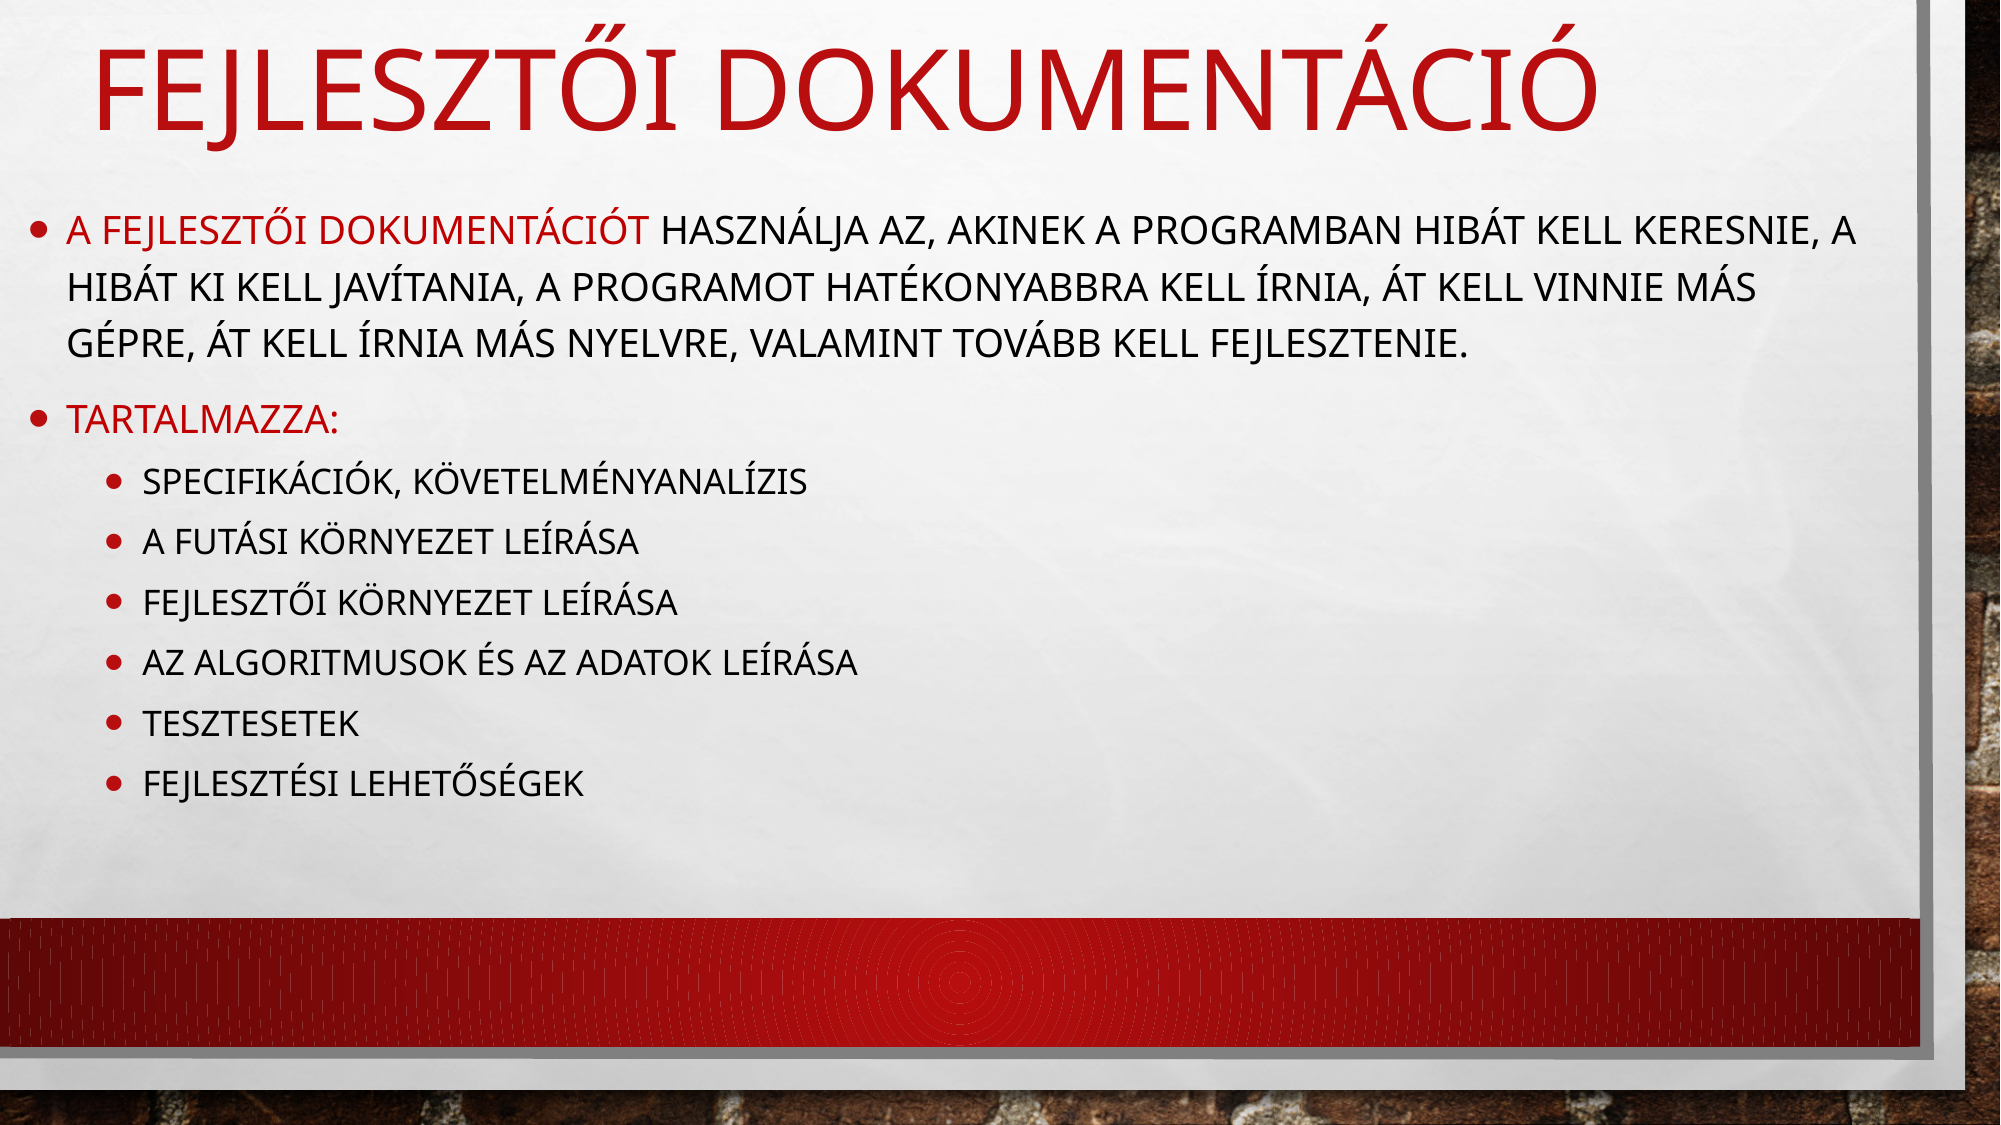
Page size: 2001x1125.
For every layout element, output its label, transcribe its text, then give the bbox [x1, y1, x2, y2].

list A fejlesztői dokumentációt használja az, akinek a programban hibát kell keresnie, a hibát ki kell javítania, a programot hatékonyabbra kell írnia, át kell vinnie más gépre, át kell írnia más nyelvre, valamint tovább kell fejlesztenie. Tartalmazza: specifikációk, követelményanalízis a futási környezet leírása fejlesztői környezet leírása az algoritmusok és az adatok leírása Tesztesetek fejlesztési lehetőségek [12, 188, 1903, 812]
picture [0, 0, 2000, 1125]
title Fejlesztői dokumentáció [74, 0, 1780, 188]
